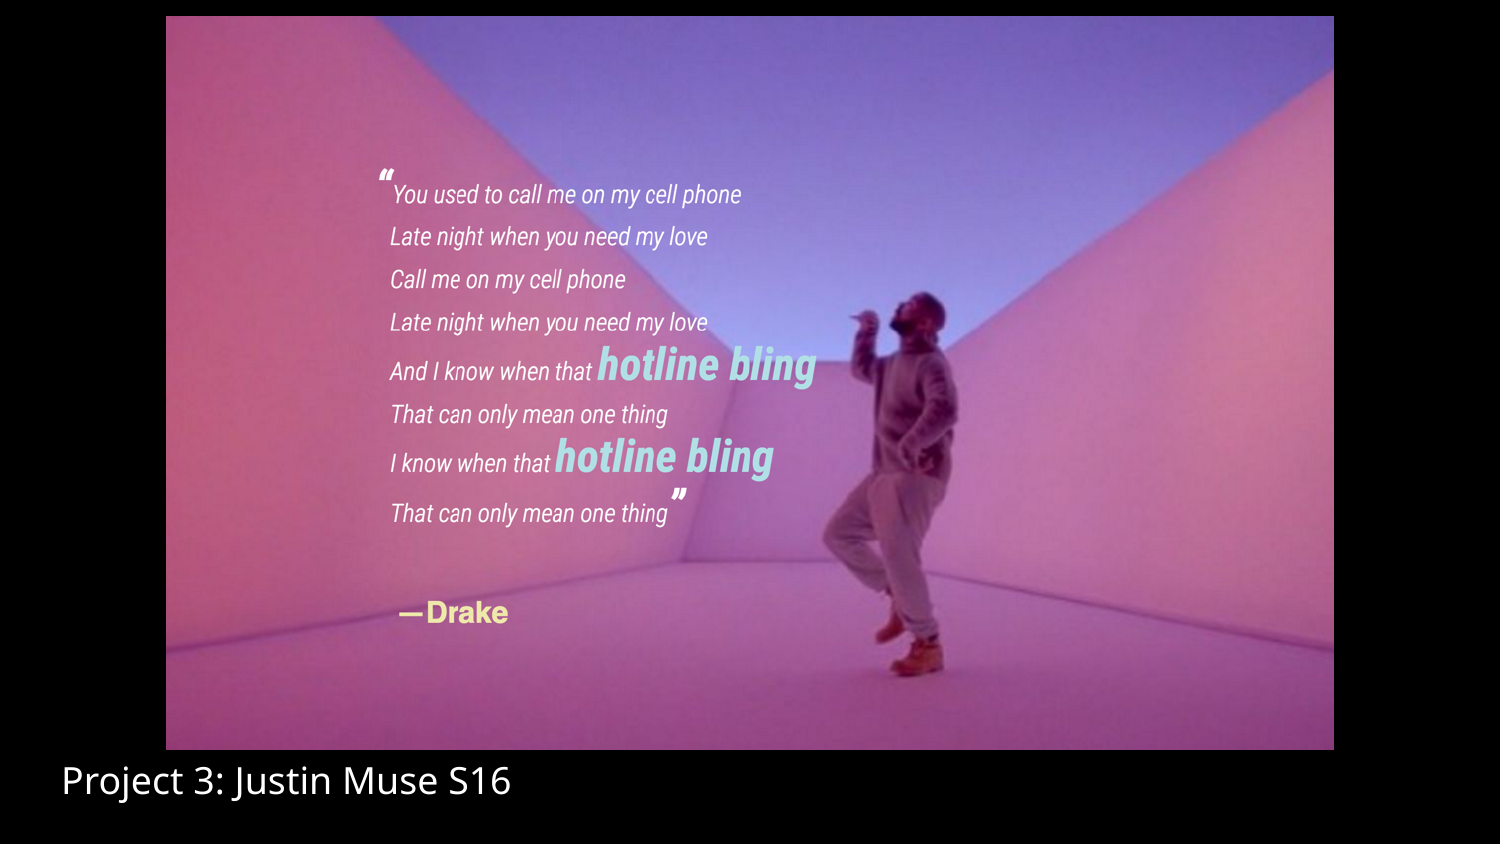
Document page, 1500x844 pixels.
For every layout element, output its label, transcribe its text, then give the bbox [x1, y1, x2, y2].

list Project 3: Justin Muse S16 [46, 741, 1397, 819]
picture [166, 16, 1334, 750]
